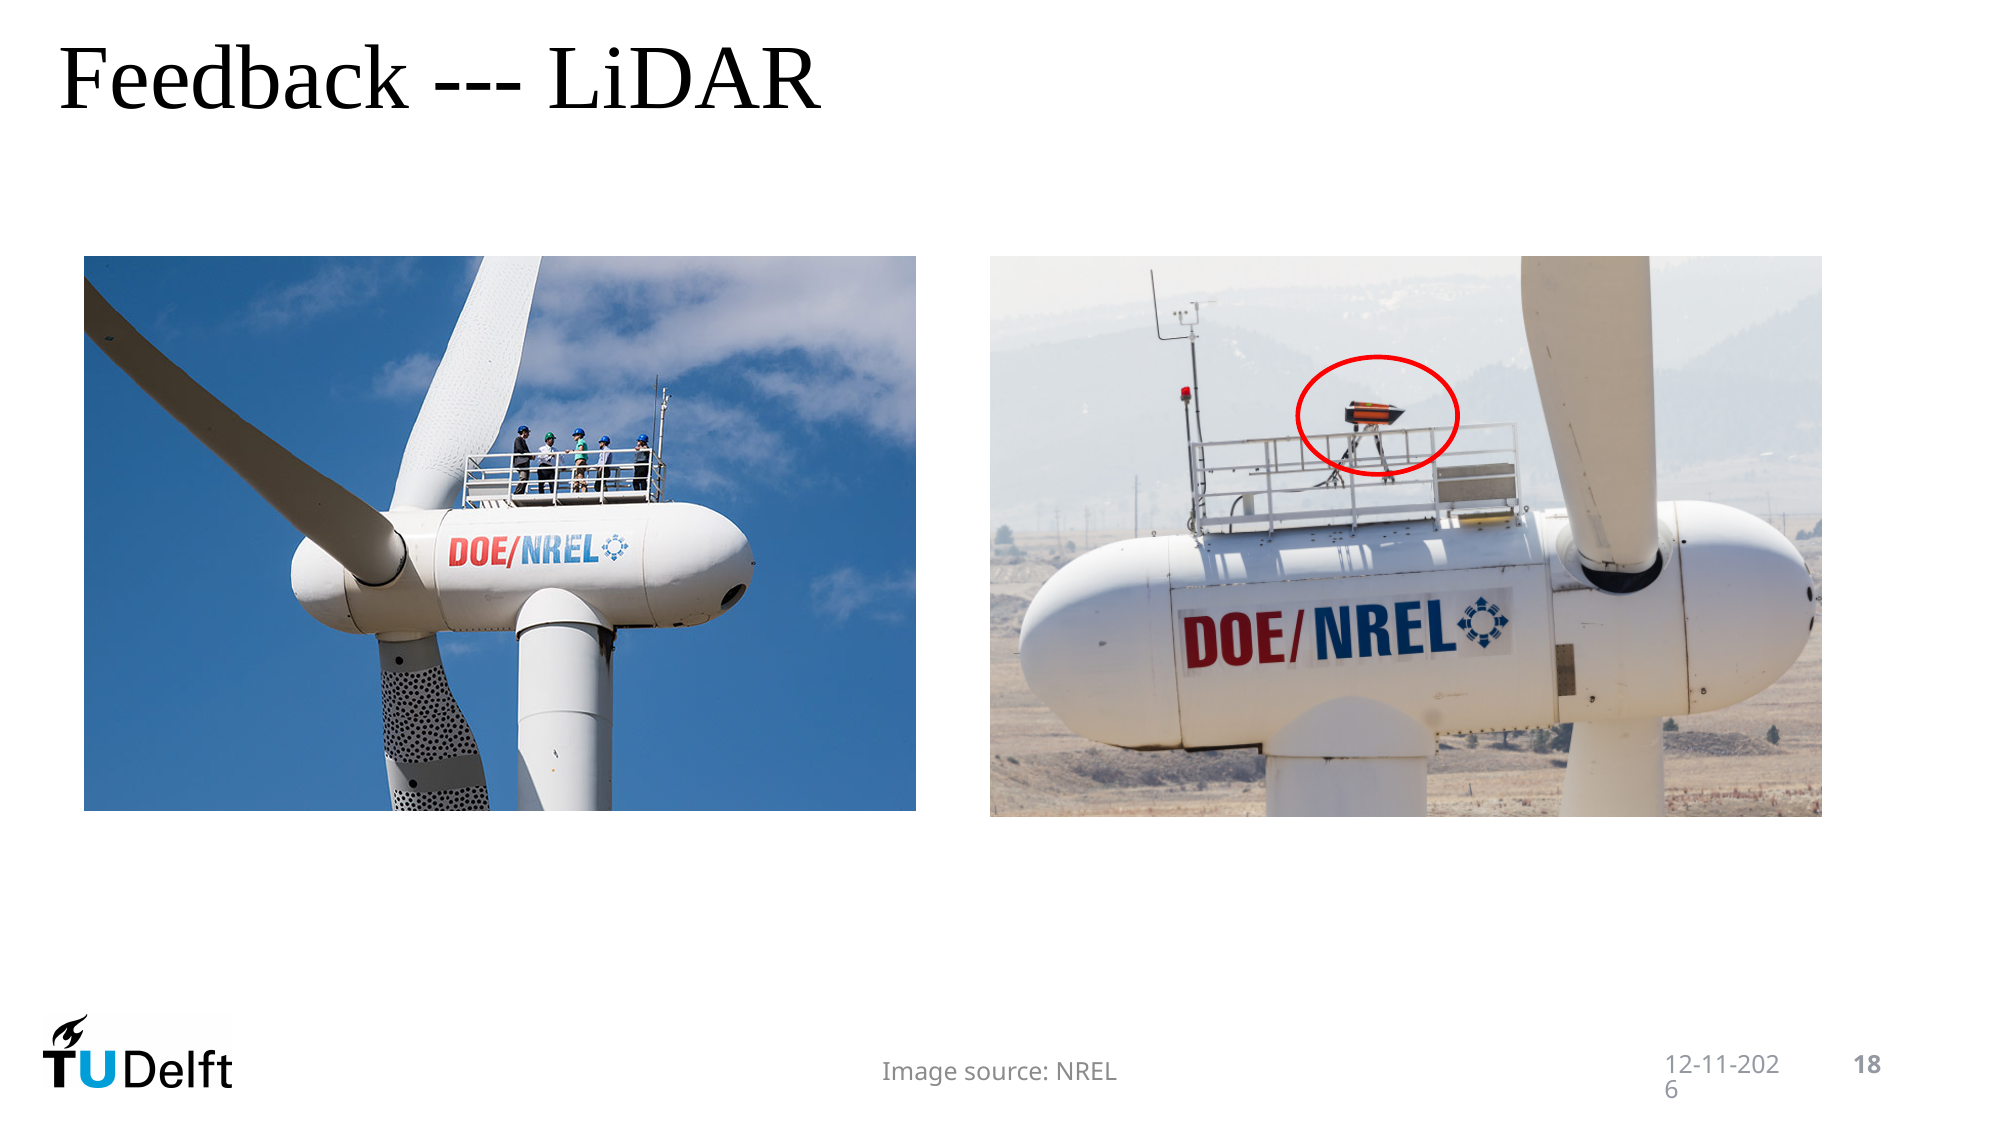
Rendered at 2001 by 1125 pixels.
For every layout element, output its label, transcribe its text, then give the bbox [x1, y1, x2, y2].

picture [84, 256, 916, 811]
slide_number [1664, 985, 1791, 1125]
slide_number 18 [1833, 985, 1882, 1125]
title Feedback --- LiDAR [43, 18, 1769, 141]
footer Image source: NREL [662, 1042, 1338, 1103]
picture [43, 1014, 232, 1088]
picture [989, 256, 1822, 817]
text_box [117, 256, 1882, 985]
